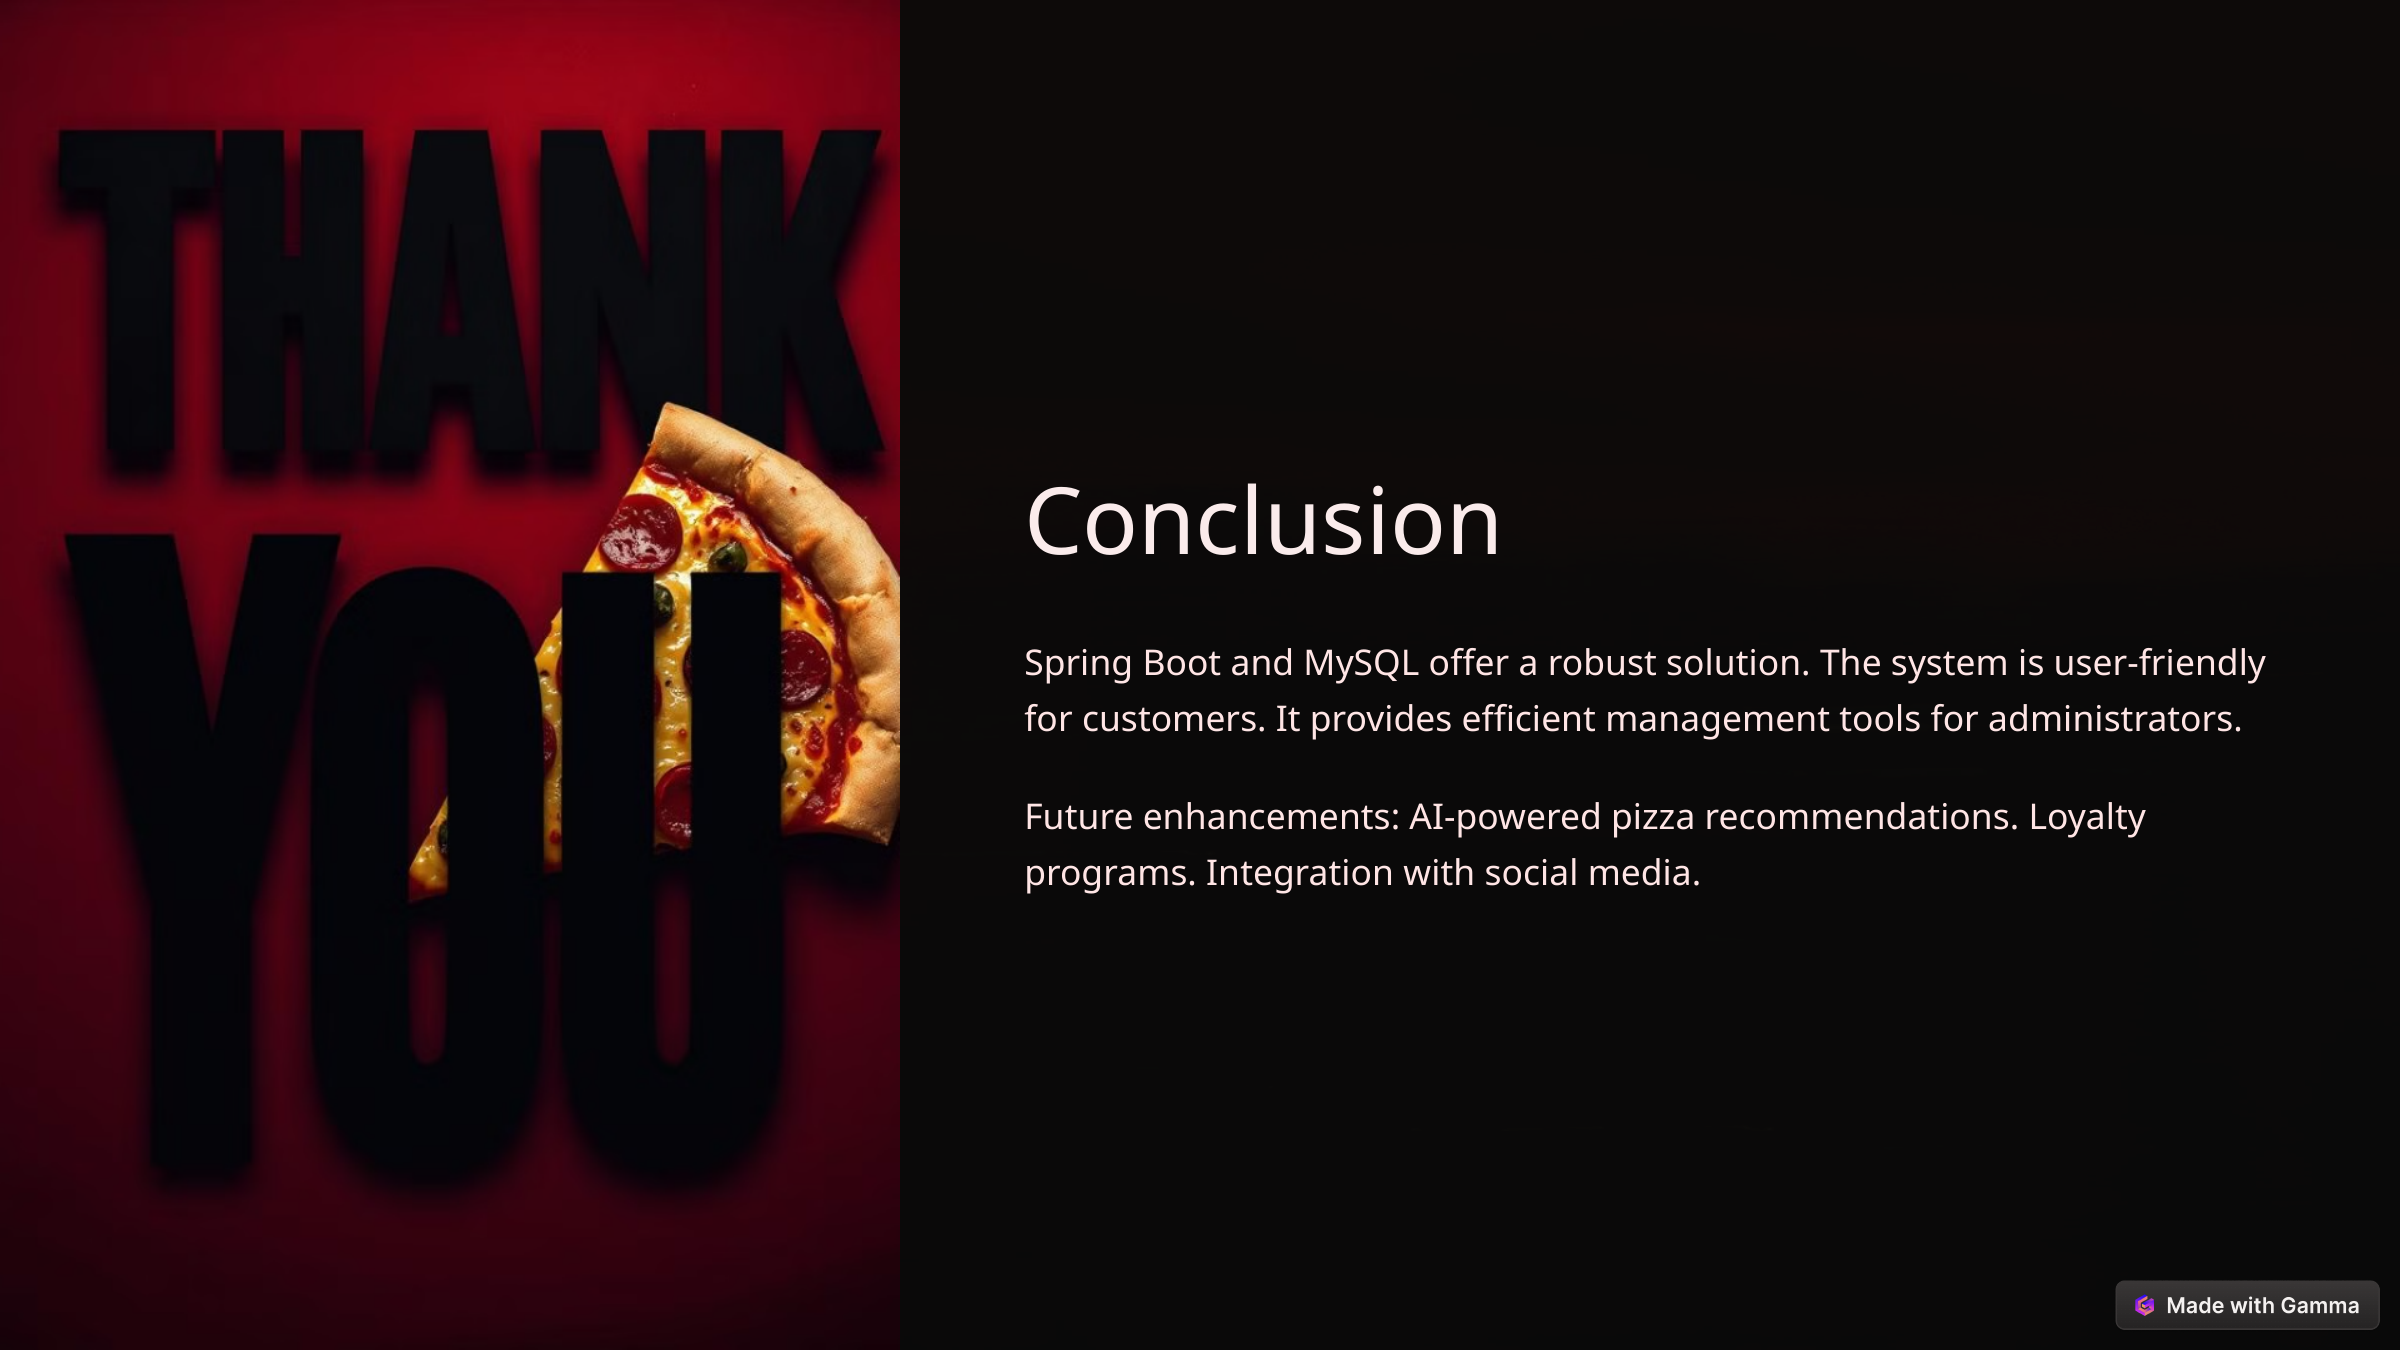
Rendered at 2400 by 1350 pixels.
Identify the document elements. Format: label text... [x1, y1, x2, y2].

picture [2106, 1271, 2389, 1339]
text_box Spring Boot and MySQL offer a robust solution. The system is user-friendly for customers. It provides efficient management tools for administrators. [1024, 626, 2276, 740]
text_box Conclusion [1024, 456, 1960, 573]
text_box Future enhancements: AI-powered pizza recommendations. Loyalty programs. Integration with social media. [1024, 780, 2276, 894]
picture [0, 0, 900, 1350]
